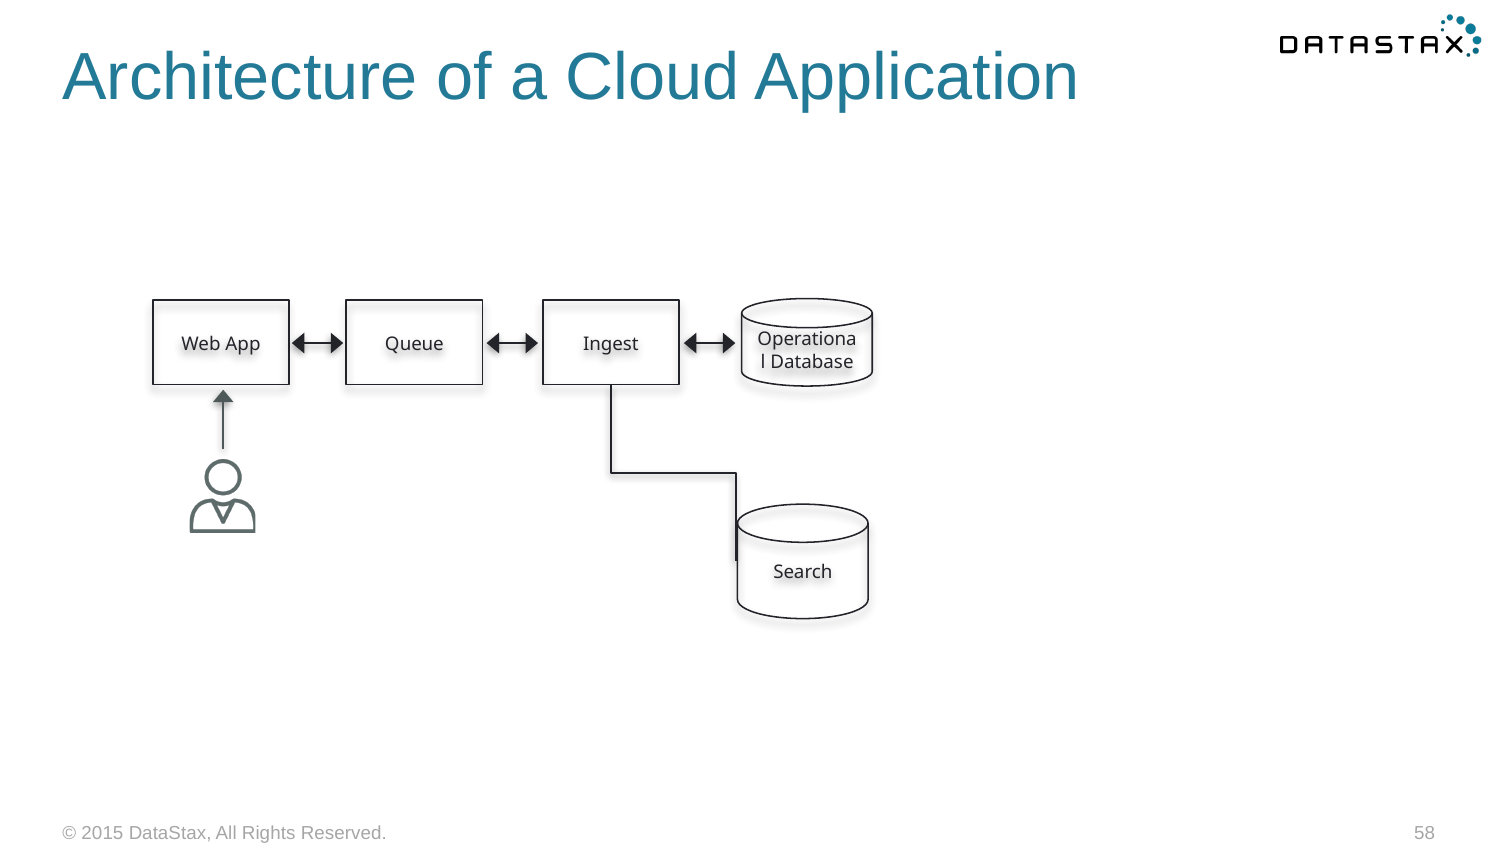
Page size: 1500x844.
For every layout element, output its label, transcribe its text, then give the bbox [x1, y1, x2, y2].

text_box Search [736, 503, 869, 620]
title Architecture of a Cloud Application [62, 32, 1300, 118]
slide_number 58 [1110, 820, 1436, 844]
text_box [584, 410, 763, 536]
footer © 2015 DataStax, All Rights Reserved. [62, 820, 638, 844]
picture [1273, 7, 1485, 70]
text_box Queue [345, 299, 483, 385]
text_box Ingest [542, 299, 680, 385]
text_box Web App [152, 299, 290, 385]
text_box Operational Database [740, 297, 874, 387]
picture [189, 458, 256, 533]
